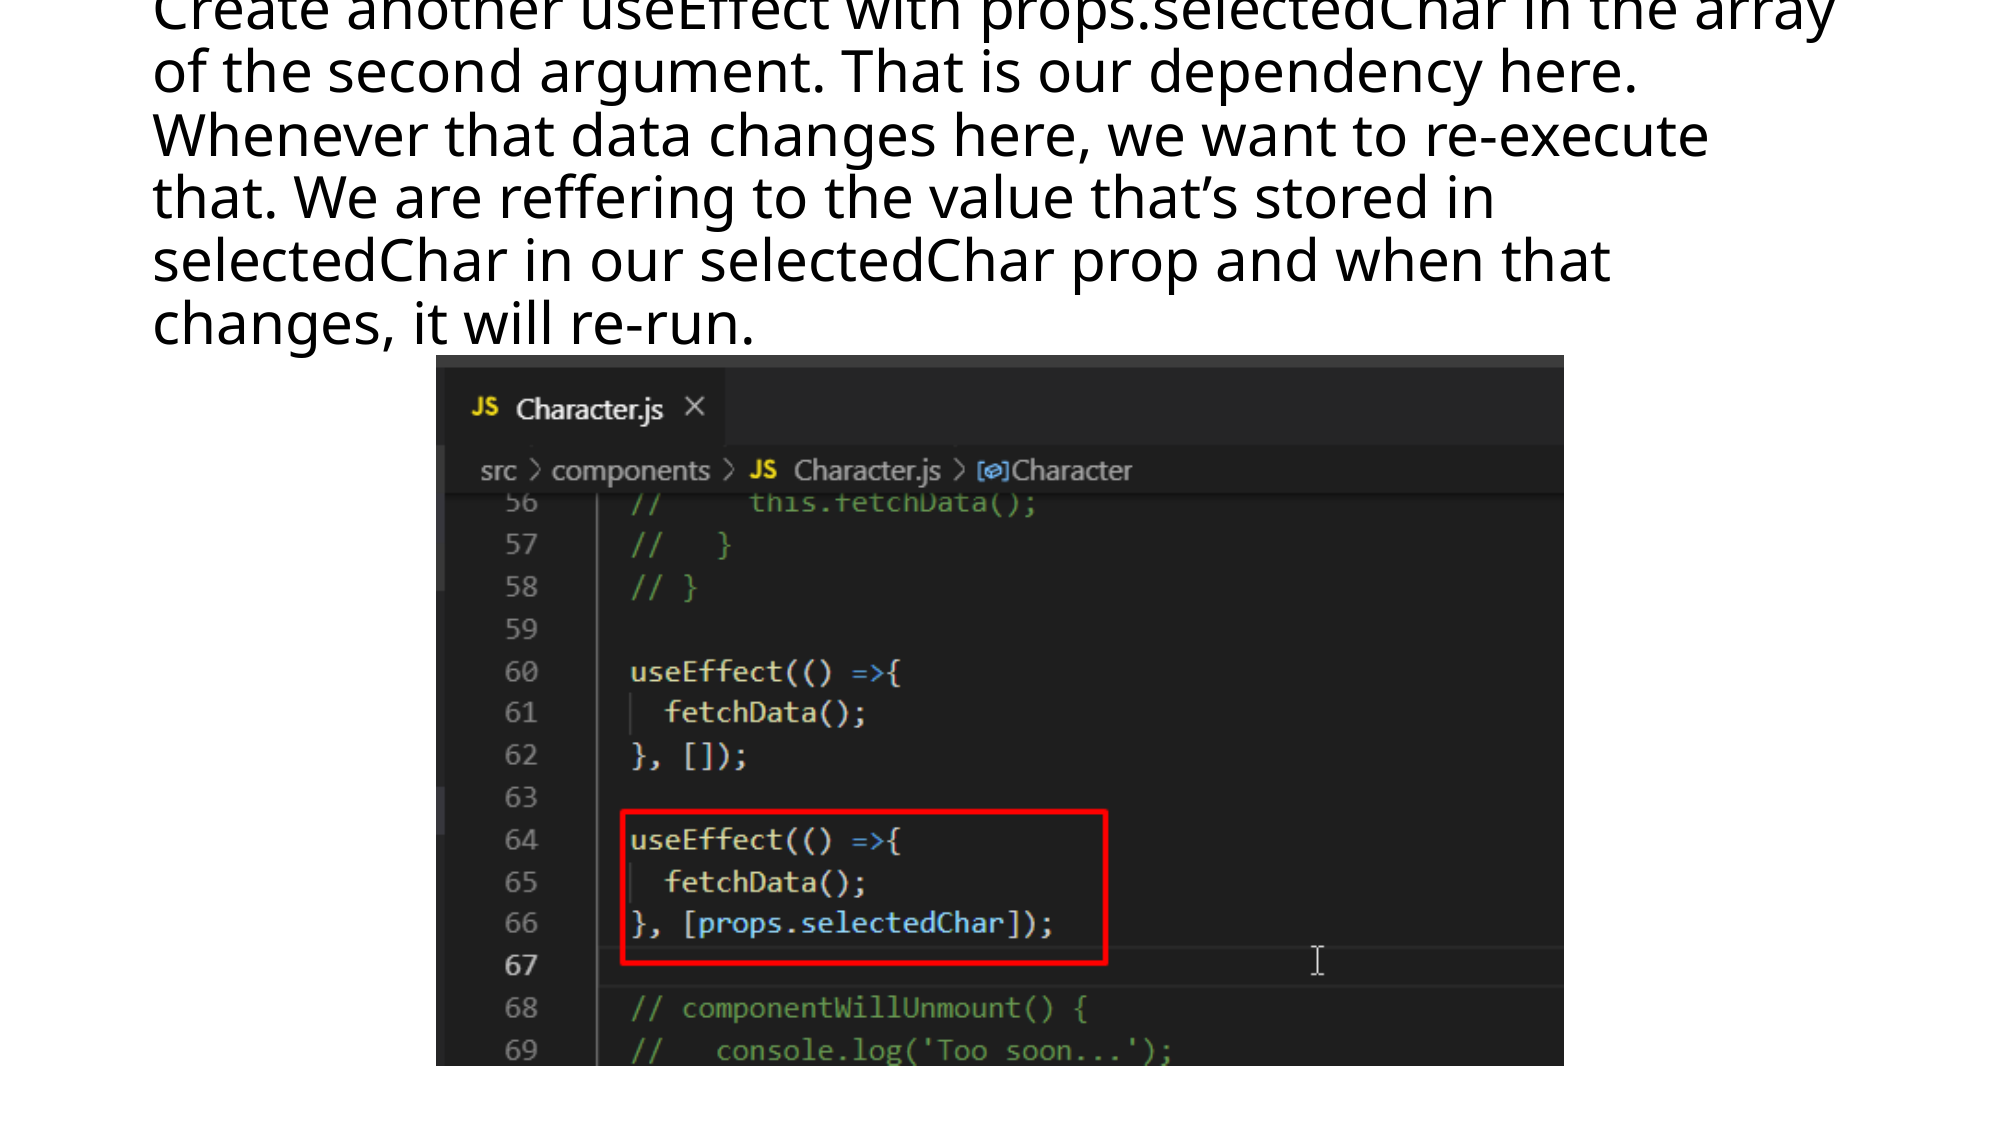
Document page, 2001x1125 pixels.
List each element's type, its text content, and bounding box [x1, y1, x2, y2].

title Create another useEffect with props.selectedChar in the array of the second argument. That is our dependency here. Whenever that data changes here, we want to re-execute that. We are reffering to the value that’s stored in selectedChar in our selectedChar prop and when that changes, it will re-run. [137, 59, 1863, 278]
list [436, 355, 1564, 1066]
